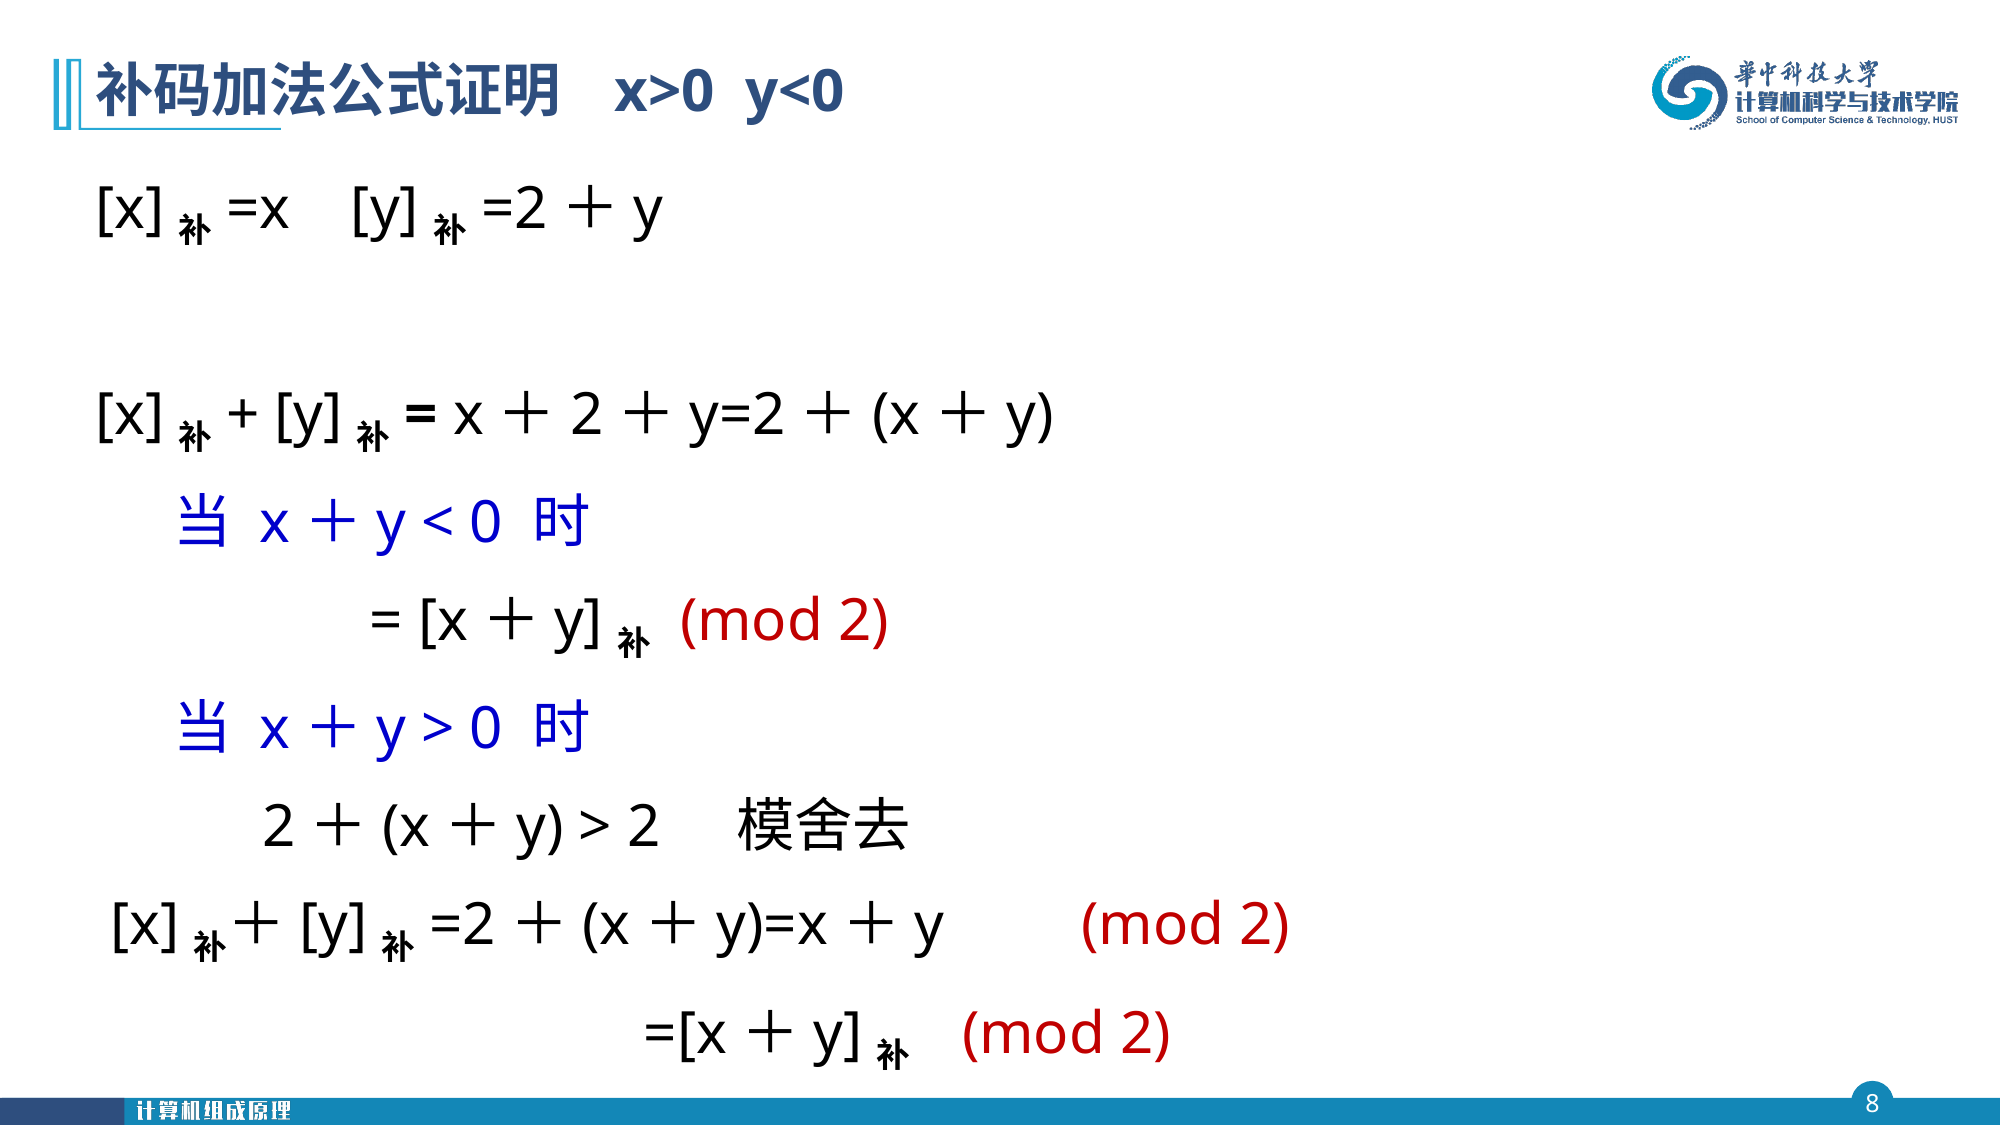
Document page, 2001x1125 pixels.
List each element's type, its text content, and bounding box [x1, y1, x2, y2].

list [x]补=x [y]补=2＋y [x]补+ [y]补= x＋2＋y=2＋(x＋y) 当 x＋y < 0 时 = [x＋y]补 (mod 2) 当 x＋y > 0 时 2＋(x＋y) > 2 模舍去 [x]补＋[y]补=2＋(x＋y)=x＋y (mod 2) =[x＋y]补 (mod 2) [80, 154, 1805, 1080]
title 补码加法公式证明 x>0 y<0 [80, 42, 1805, 144]
picture [1805, 56, 1958, 130]
